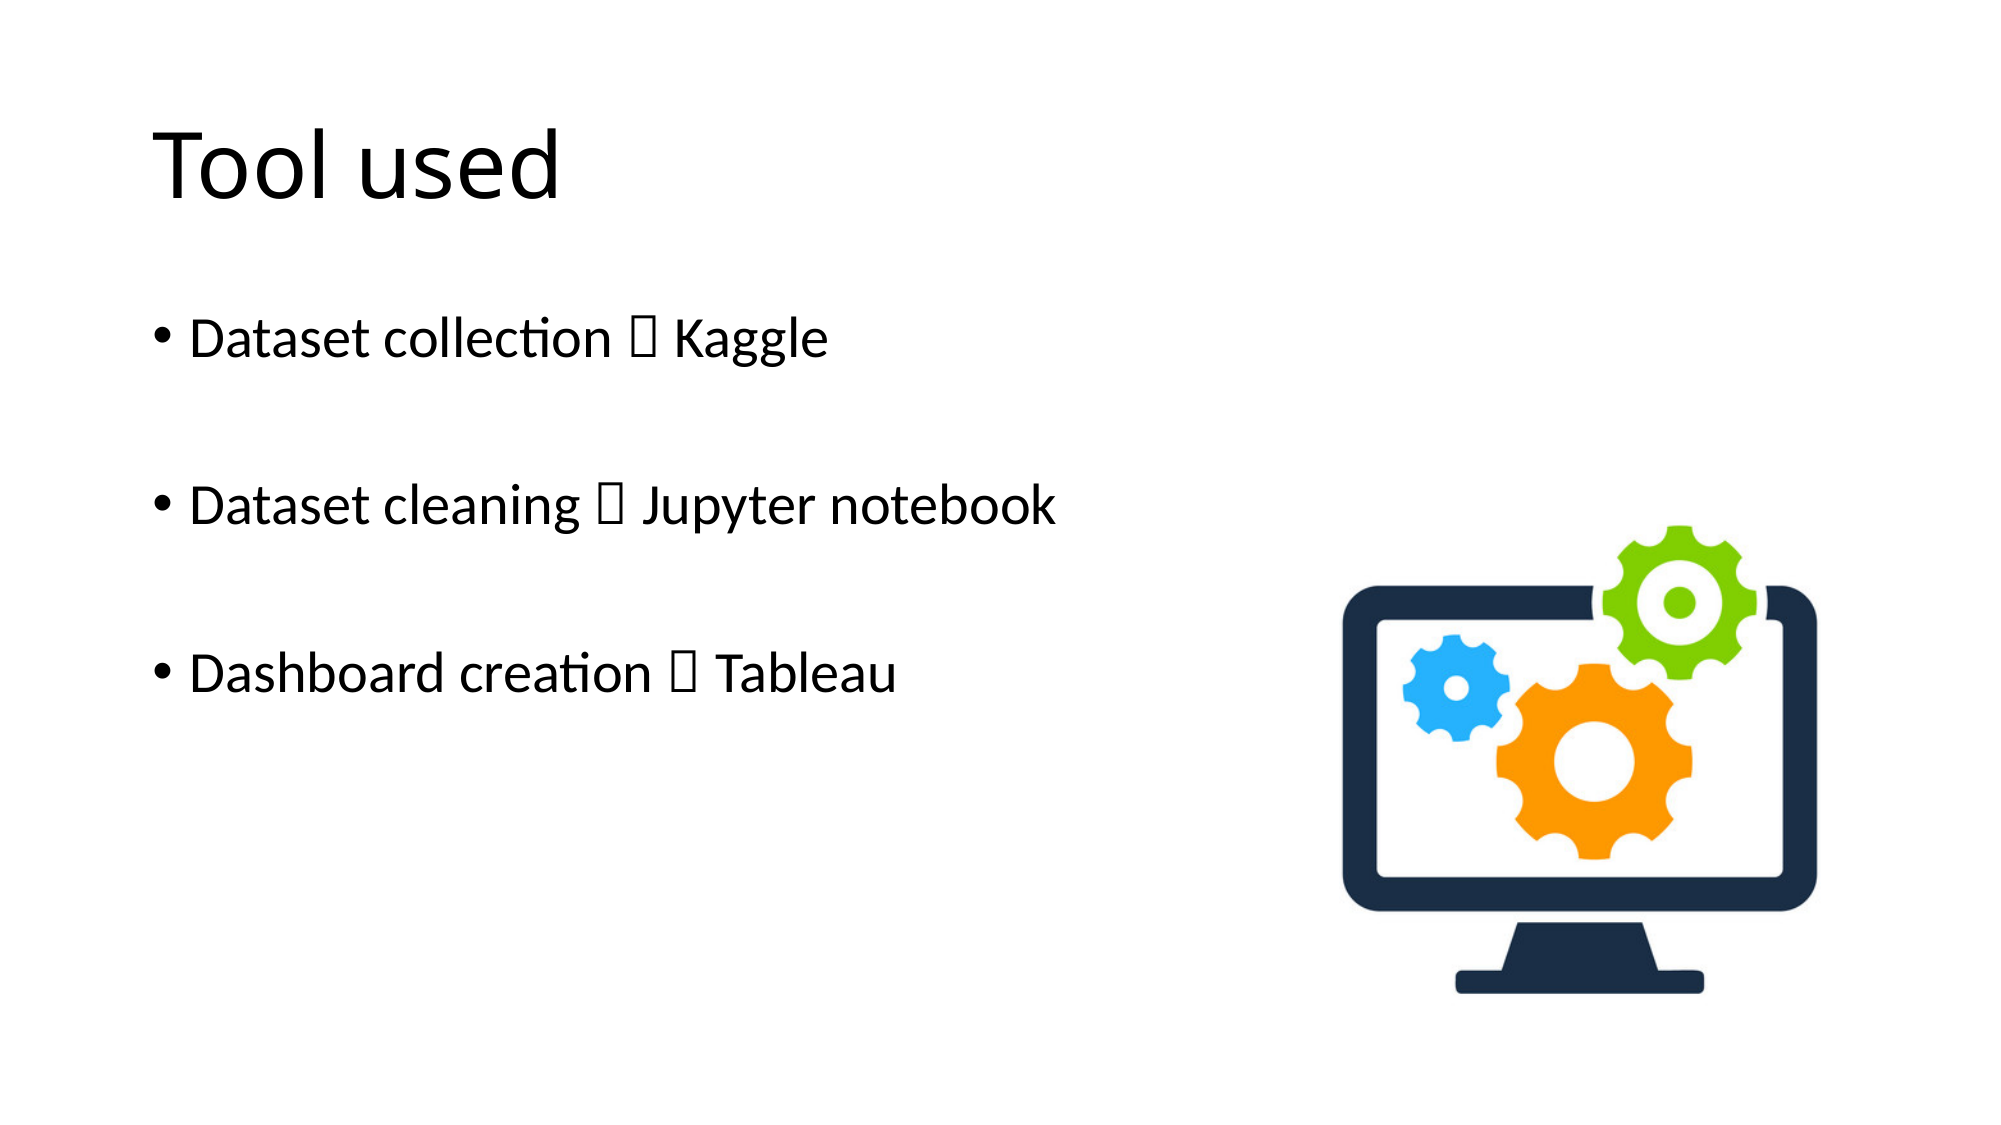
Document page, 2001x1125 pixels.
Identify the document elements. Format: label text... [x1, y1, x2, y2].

list Dataset collection  Kaggle Dataset cleaning  Jupyter notebook Dashboard creation  Tableau [137, 299, 1863, 1014]
picture [1306, 516, 1863, 1049]
title Tool used [137, 59, 1863, 278]
